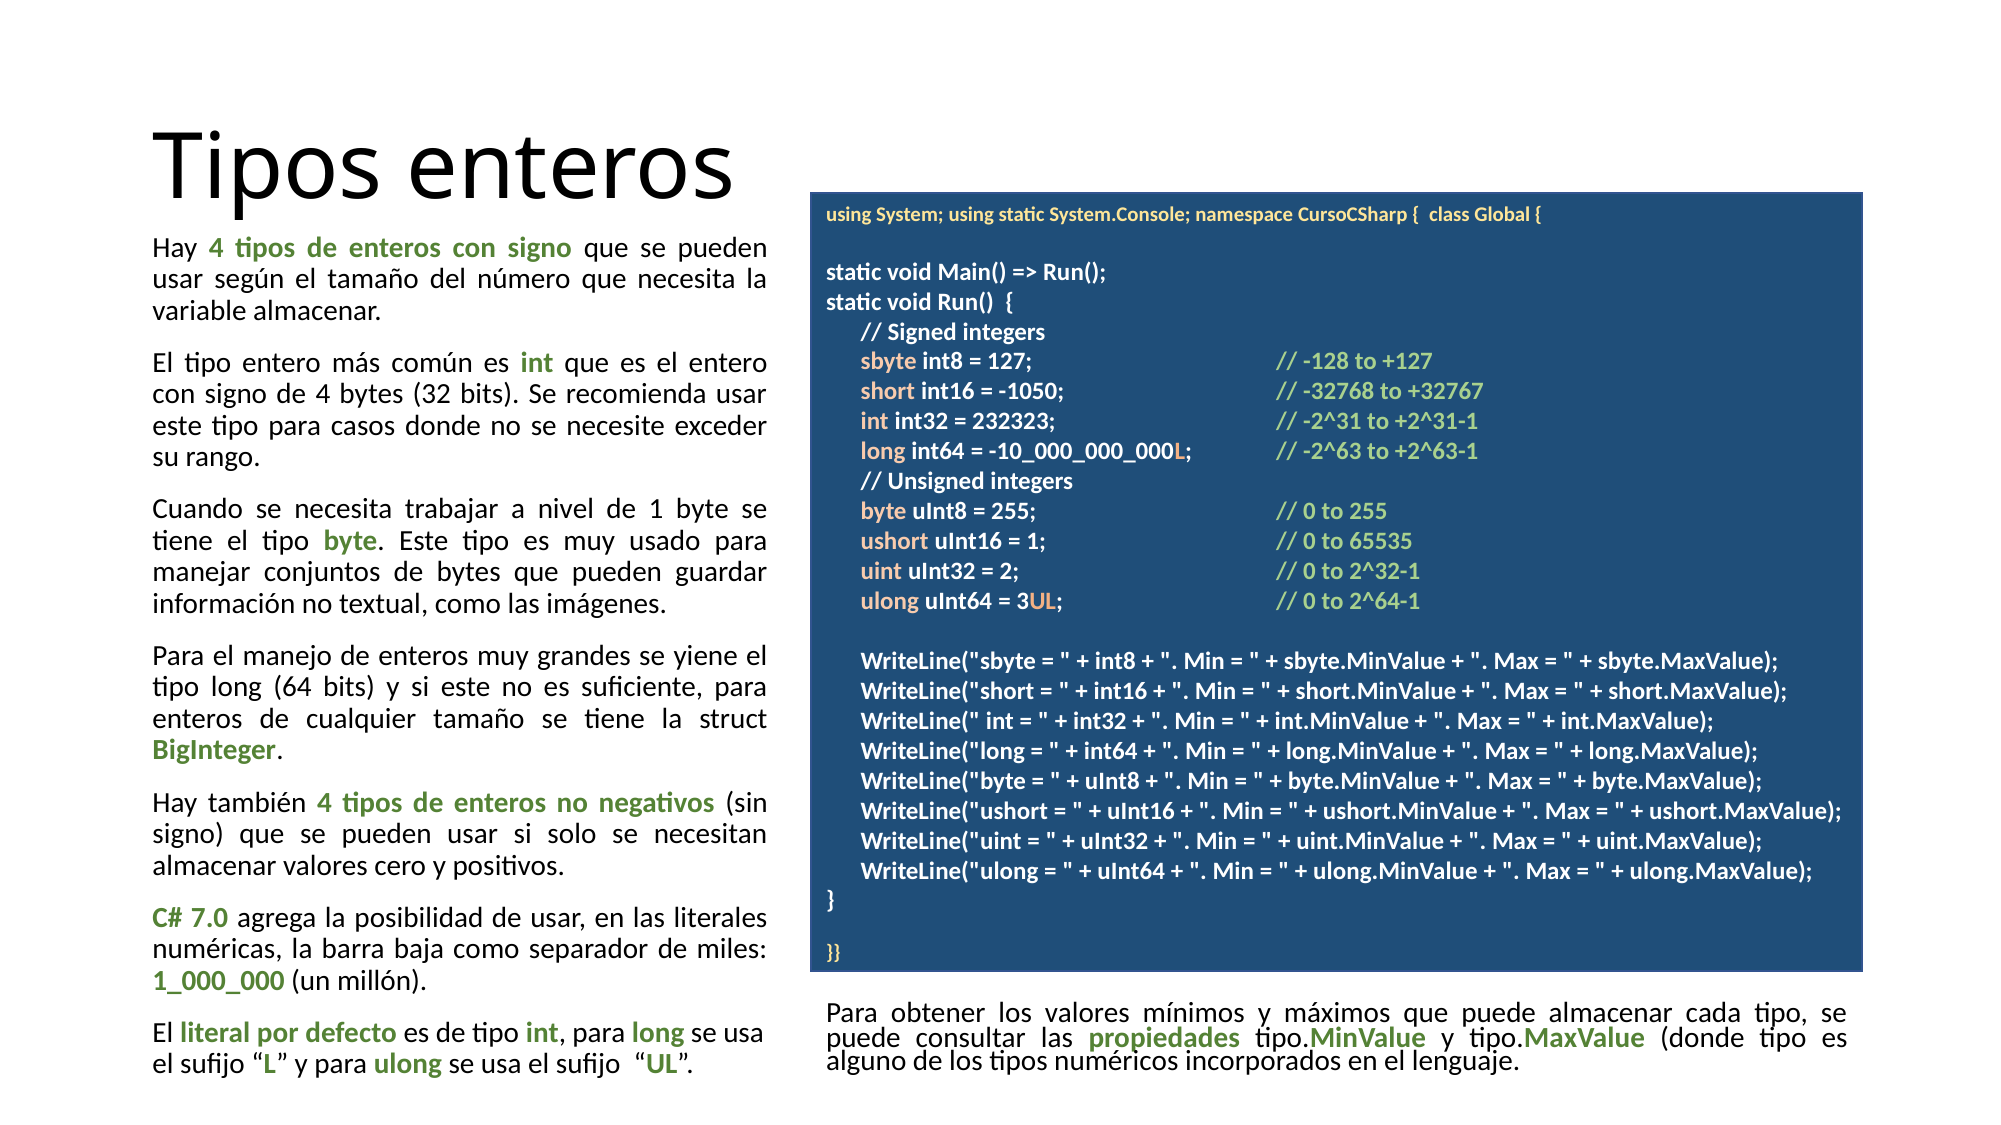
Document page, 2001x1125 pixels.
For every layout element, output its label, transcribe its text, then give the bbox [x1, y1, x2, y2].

text_box Para obtener los valores mínimos y máximos que puede almacenar cada tipo, se puede consultar las propiedades tipo.MinValue y tipo.MaxValue (donde tipo es alguno de los tipos numéricos incorporados en el lenguaje. [811, 995, 1863, 1086]
title Tipos enteros [137, 59, 1863, 278]
list Hay 4 tipos de enteros con signo que se pueden usar según el tamaño del número que necesita la variable almacenar. El tipo entero más común es int que es el entero con signo de 4 bytes (32 bits). Se recomienda usar este tipo para casos donde no se necesite exceder su rango. Cuando se necesita trabajar a nivel de 1 byte se tiene el tipo byte. Este tipo es muy usado para manejar conjuntos de bytes que pueden guardar información no textual, como las imágenes. Para el manejo de enteros muy grandes se yiene el tipo long (64 bits) y si este no es suficiente, para enteros de cualquier tamaño se tiene la struct BigInteger. Hay también 4 tipos de enteros no negativos (sin signo) que se pueden usar si solo se necesitan almacenar valores cero y positivos. C# 7.0 agrega la posibilidad de usar, en las literales numéricas, la barra baja como separador de miles: 1_000_000 (un millón). El literal por defecto es de tipo int, para long se usa el sufijo “L” y para ulong se usa el sufijo “UL”. [137, 224, 783, 1081]
text_box using System; using static System.Console; namespace CursoCSharp { class Global { static void Main() => Run(); static void Run() { // Signed integers sbyte int8 = 127; // -128 to +127 short int16 = -1050; // -32768 to +32767 int int32 = 232323; // -2^31 to +2^31-1 long int64 = -10_000_000_000L; // -2^63 to +2^63-1 // Unsigned integers byte uInt8 = 255; // 0 to 255 ushort uInt16 = 1; // 0 to 65535 uint uInt32 = 2; // 0 to 2^32-1 ulong uInt64 = 3UL; // 0 to 2^64-1 WriteLine("sbyte = " + int8 + ". Min = " + sbyte.MinValue + ". Max = " + sbyte.MaxValue); WriteLine("short = " + int16 + ". Min = " + short.MinValue + ". Max = " + short.MaxValue); WriteLine(" int = " + int32 + ". Min = " + int.MinValue + ". Max = " + int.MaxValue); WriteLine("long = " + int64 + ". Min = " + long.MinValue + ". Max = " + long.MaxValue); WriteLine("byte = " + uInt8 + ". Min = " + byte.MinValue + ". Max = " + byte.MaxValue); WriteLine("ushort = " + uInt16 + ". Min = " + ushort.MinValue + ". Max = " + ushort.MaxValue); WriteLine("uint = " + uInt32 + ". Min = " + uint.MinValue + ". Max = " + uint.MaxValue); WriteLine("ulong = " + uInt64 + ". Min = " + ulong.MinValue + ". Max = " + ulong.MaxValue); } }} [810, 192, 1863, 972]
